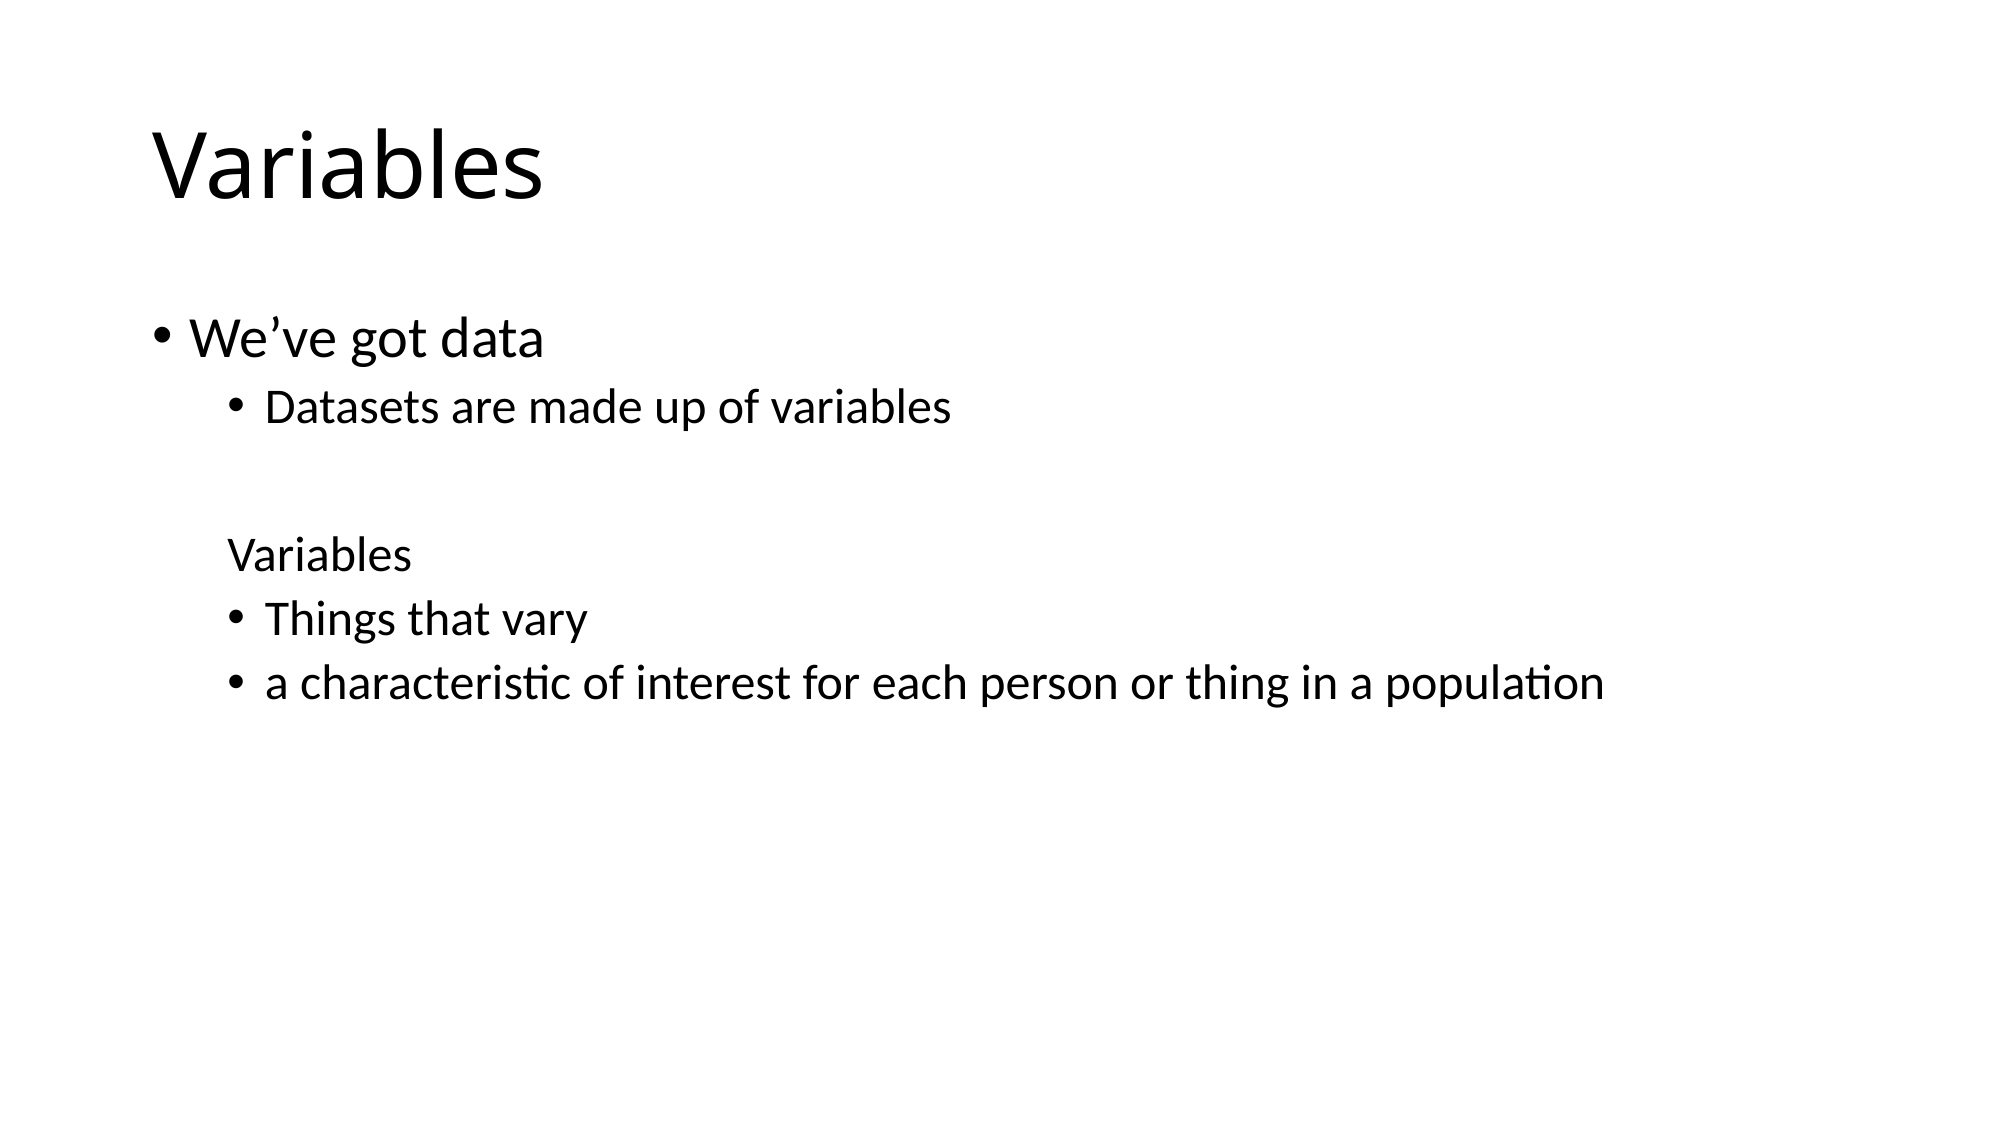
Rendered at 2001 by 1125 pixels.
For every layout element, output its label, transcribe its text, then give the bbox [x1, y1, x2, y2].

list We’ve got data Datasets are made up of variables Variables Things that vary a characteristic of interest for each person or thing in a population [137, 299, 1863, 1014]
title Variables [137, 59, 1863, 278]
